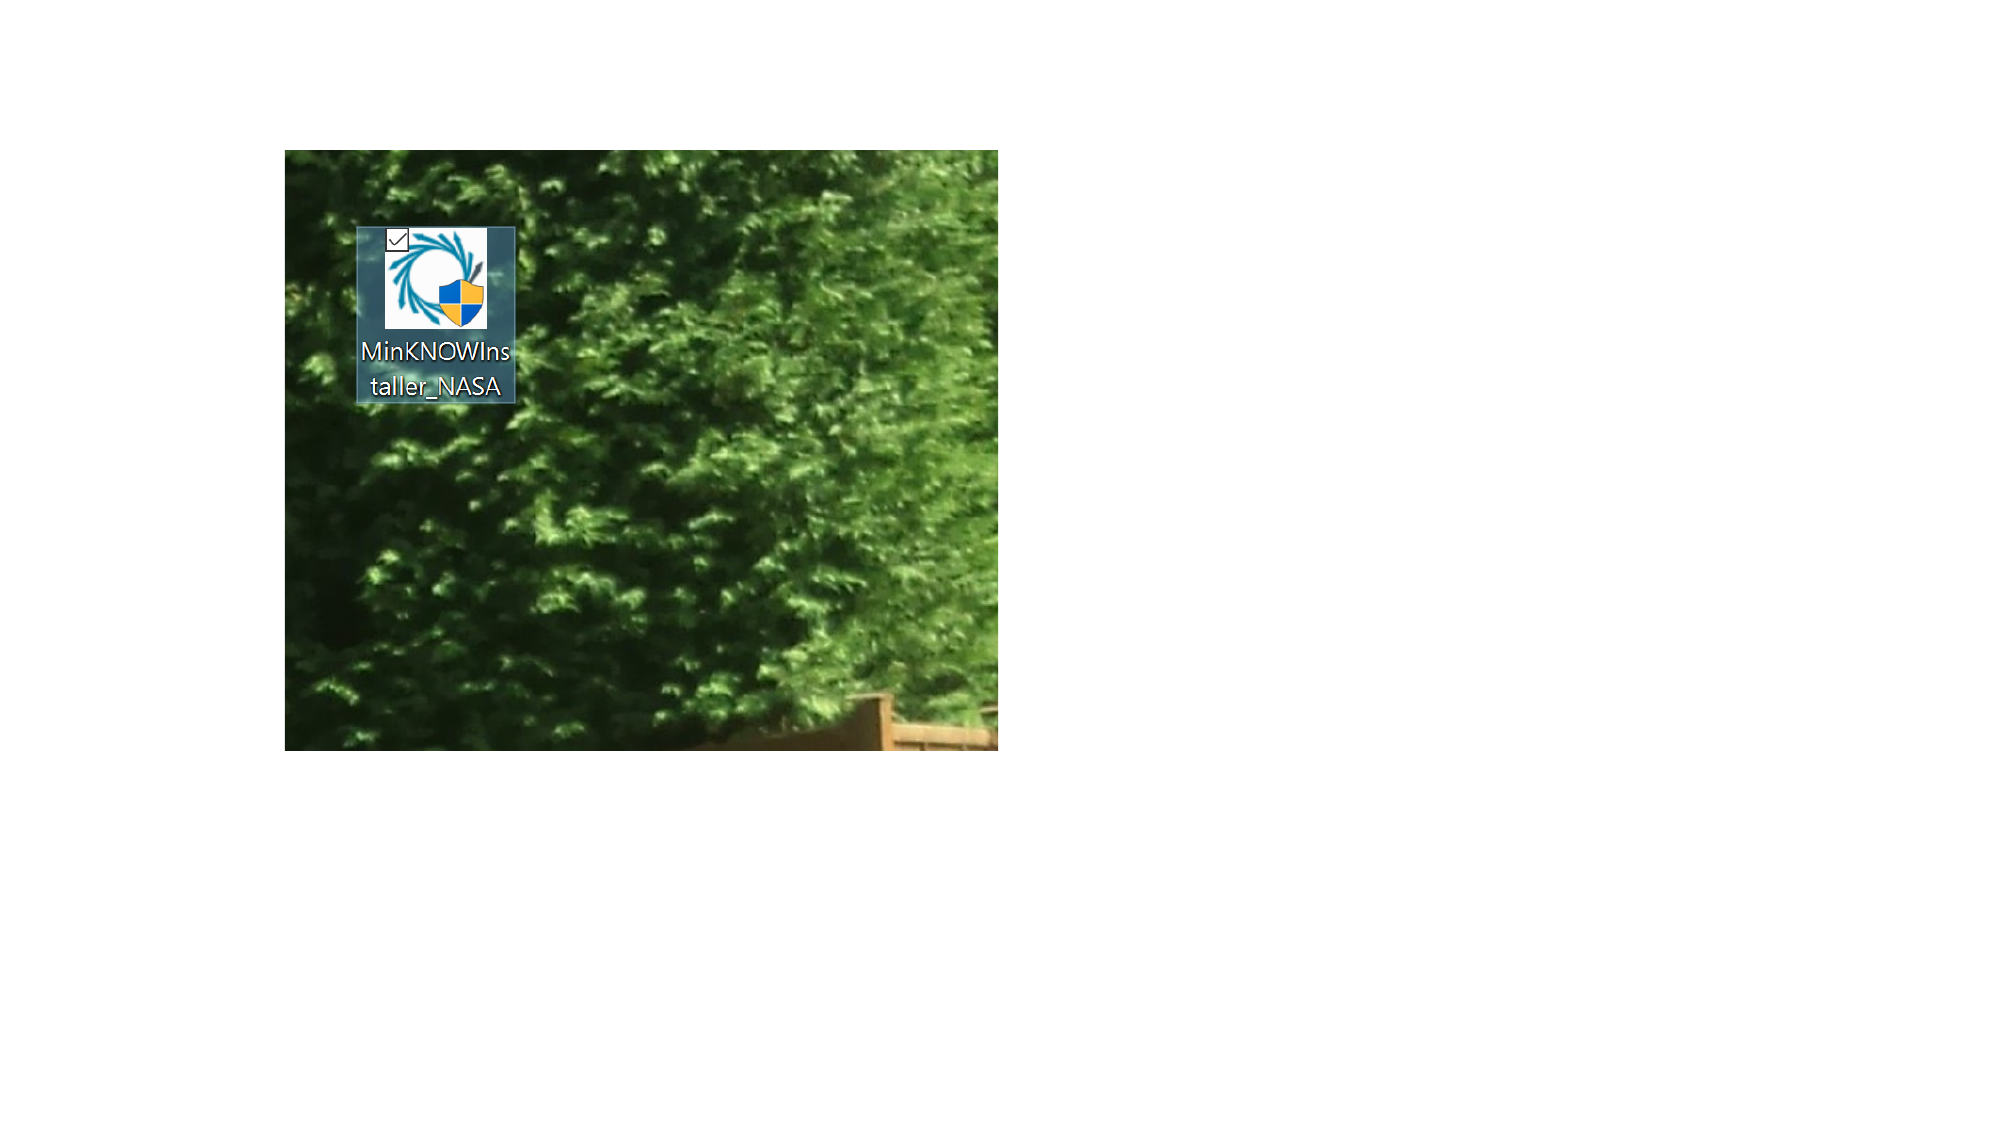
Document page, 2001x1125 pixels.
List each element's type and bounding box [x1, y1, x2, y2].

picture [284, 149, 999, 751]
